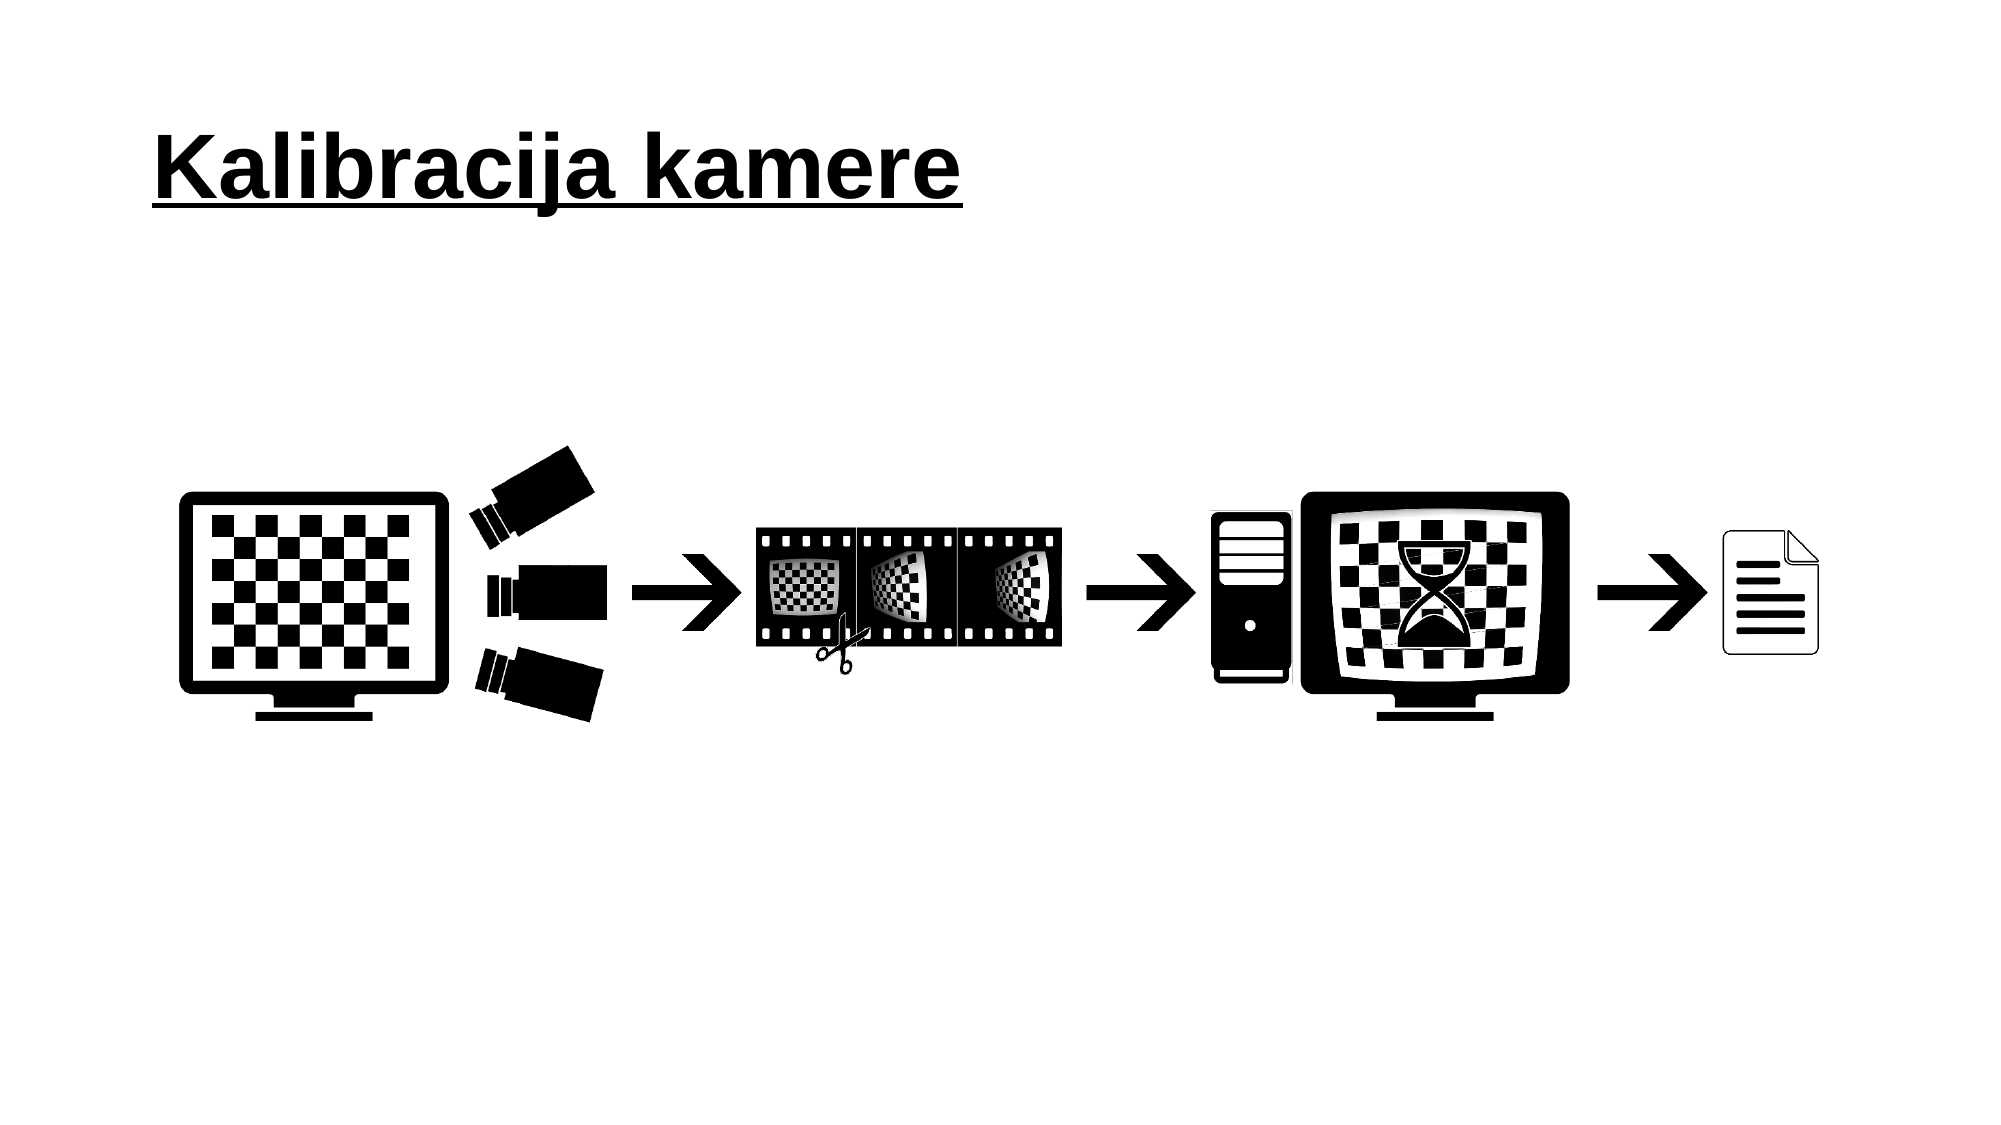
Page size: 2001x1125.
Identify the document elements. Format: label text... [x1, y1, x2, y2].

title Kalibracija kamere [137, 59, 1863, 278]
picture [157, 415, 1843, 757]
